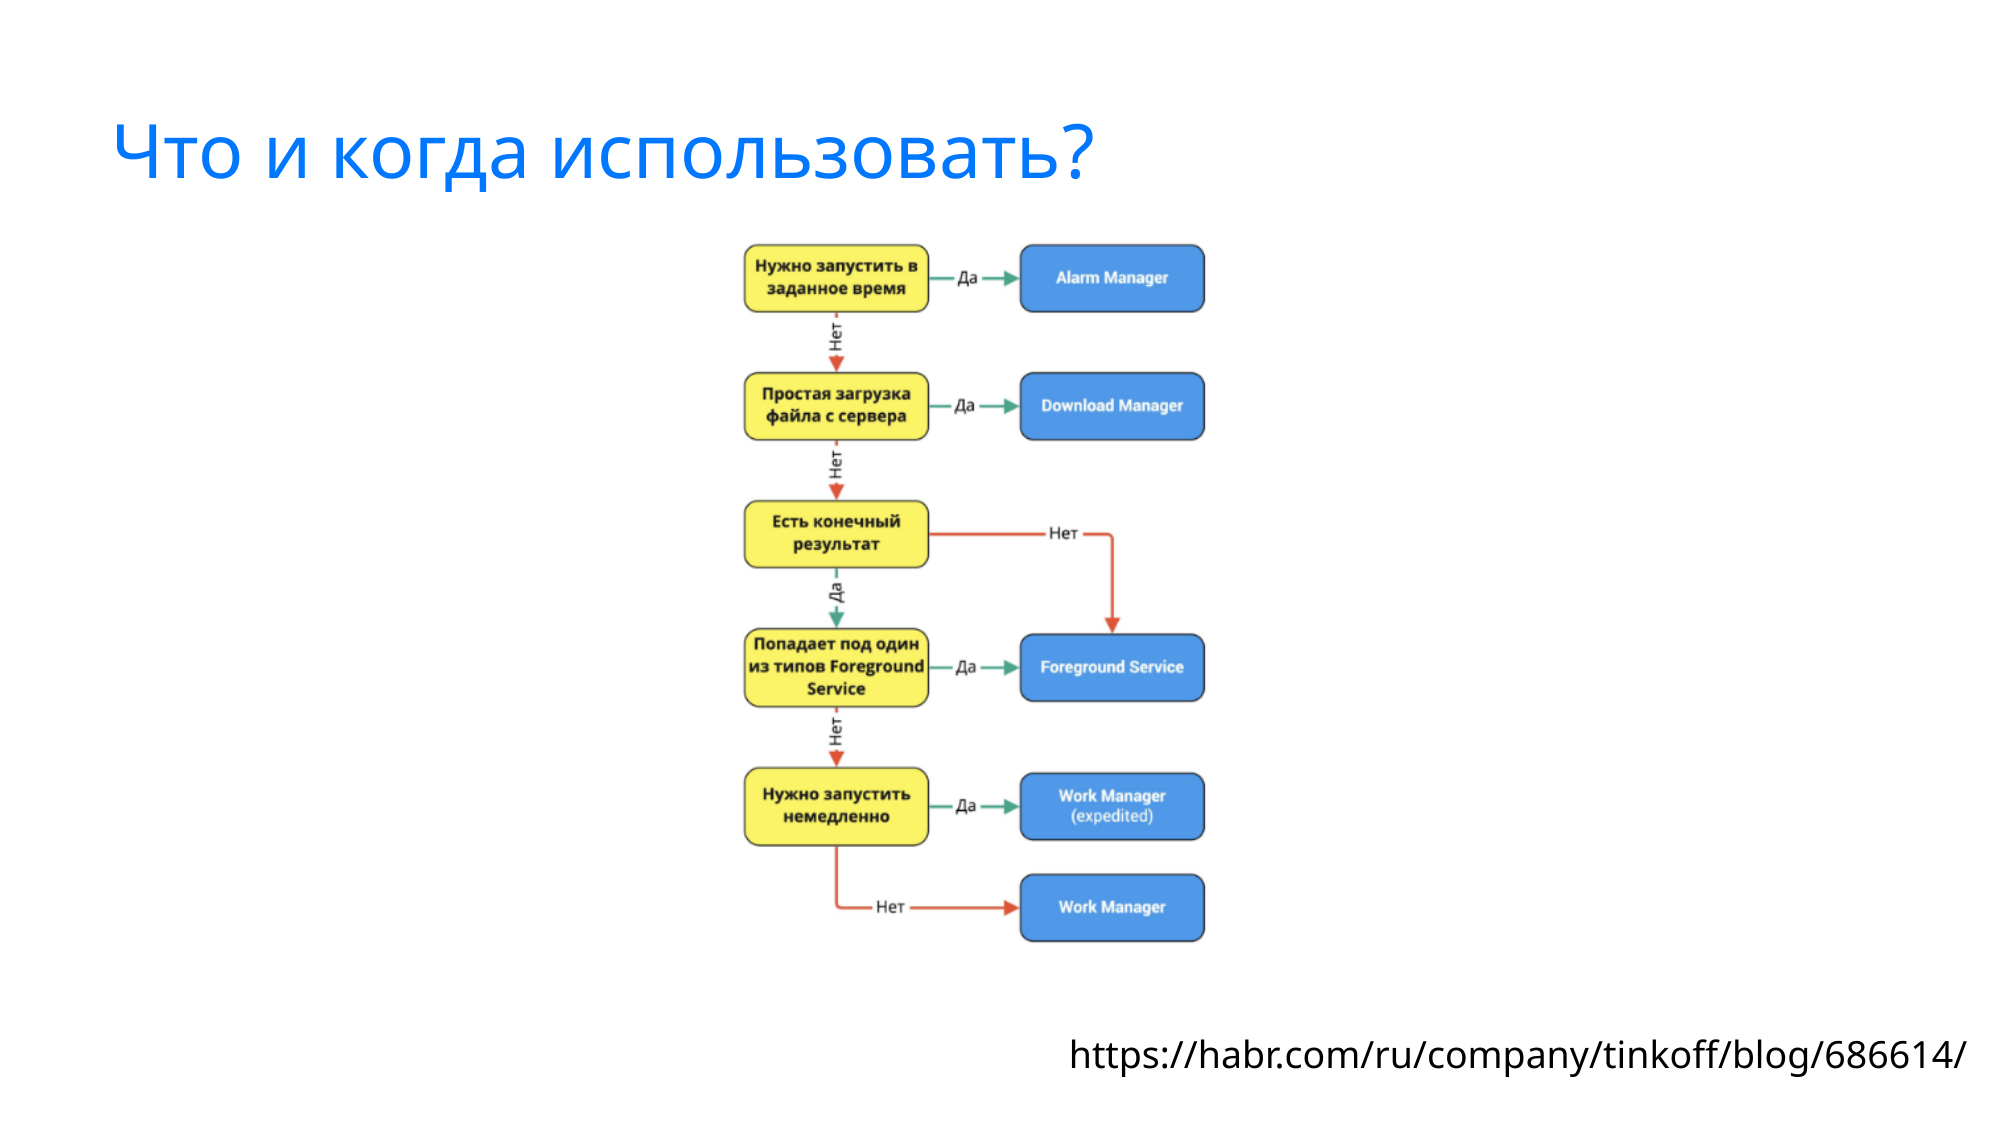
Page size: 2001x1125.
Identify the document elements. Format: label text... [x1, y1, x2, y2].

title Что и когда использовать? [111, 113, 1929, 291]
text_box https://habr.com/ru/company/tinkoff/blog/686614/ [1054, 1023, 2000, 1084]
text_box [777, 166, 1223, 194]
picture [681, 194, 1427, 959]
